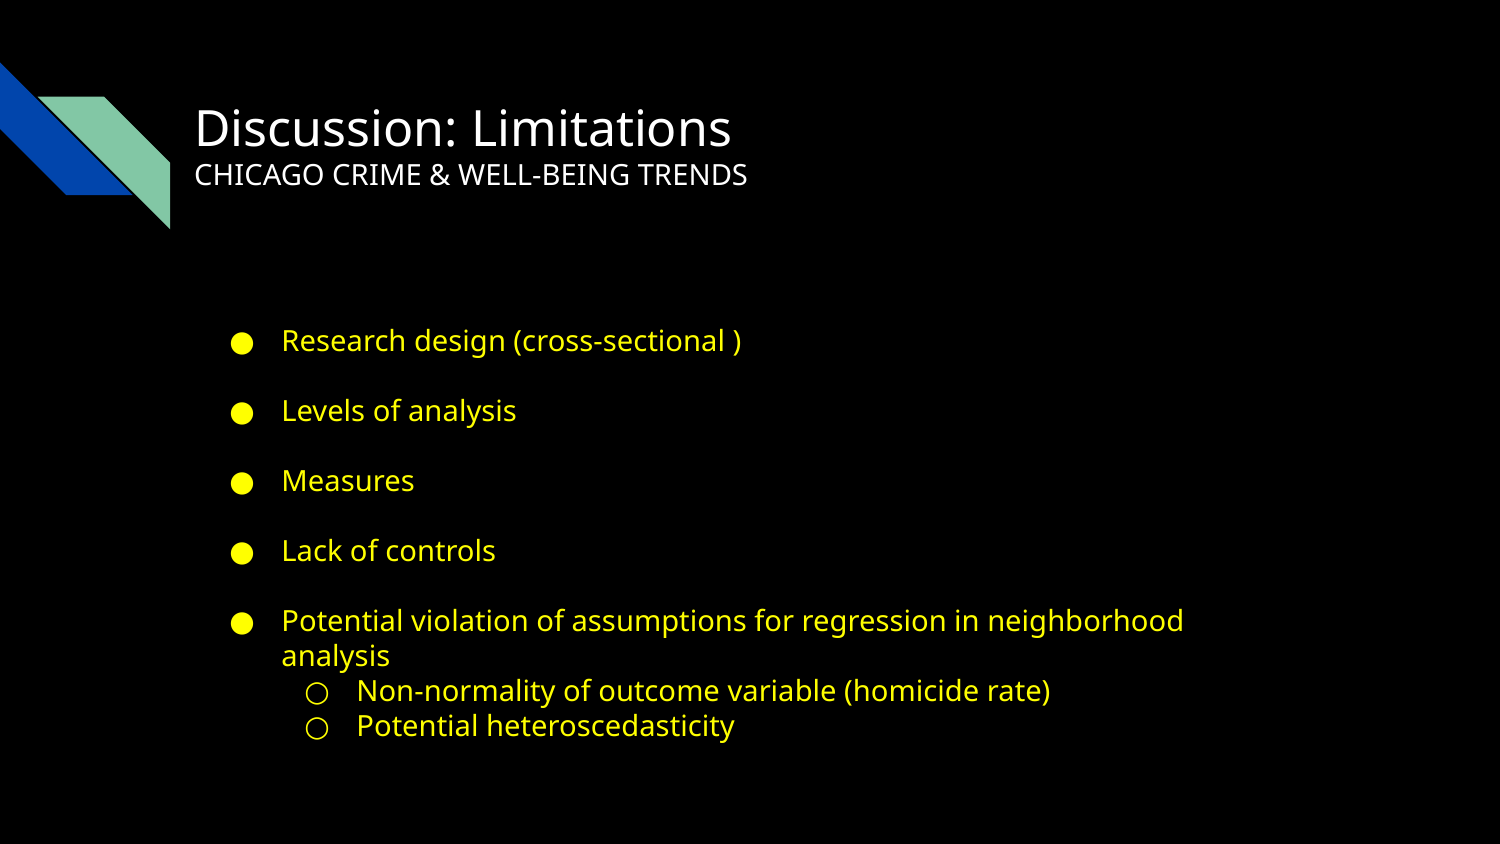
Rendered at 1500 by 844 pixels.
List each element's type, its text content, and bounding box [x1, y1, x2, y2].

text_box Research design (cross-sectional ) Levels of analysis Measures Lack of controls Potential violation of assumptions for regression in neighborhood analysis Non-normality of outcome variable (homicide rate) Potential heteroscedasticity based on aggregated data (e.g., aggregated at neighborhood and state level) [191, 307, 1317, 799]
text_box Discussion: Limitations CHICAGO CRIME & WELL-BEING TRENDS [179, 81, 1449, 223]
